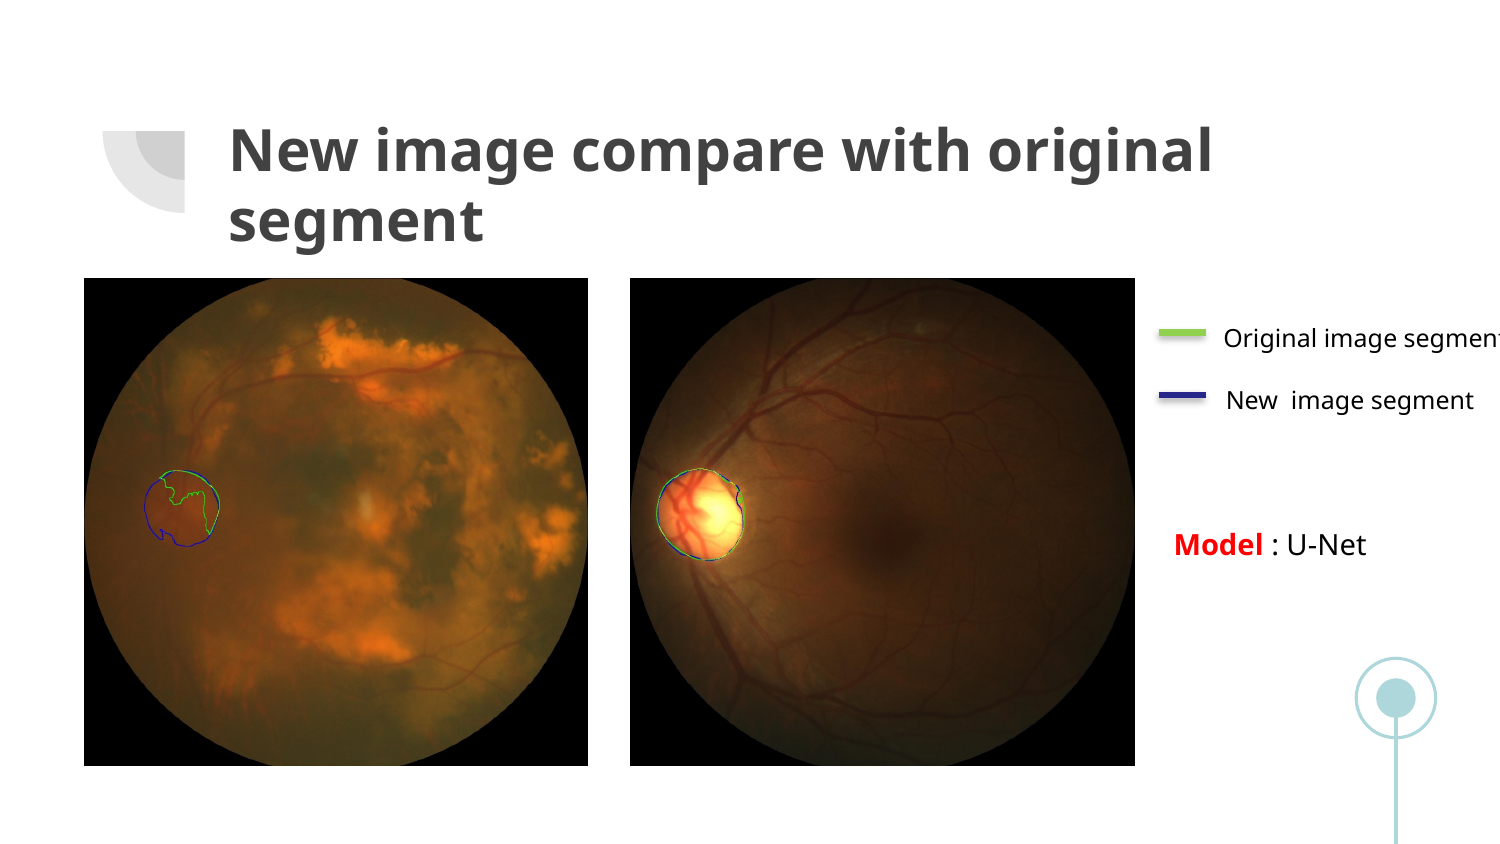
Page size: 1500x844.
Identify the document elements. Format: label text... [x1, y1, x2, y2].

picture [630, 278, 1135, 767]
list Original image segment [1208, 298, 1500, 367]
text_box New image segment [1210, 360, 1500, 430]
picture [83, 278, 589, 767]
text_box [1356, 658, 1436, 738]
text_box Model : U-Net [1158, 500, 1477, 596]
title New image compare with original segment [213, 98, 1368, 263]
